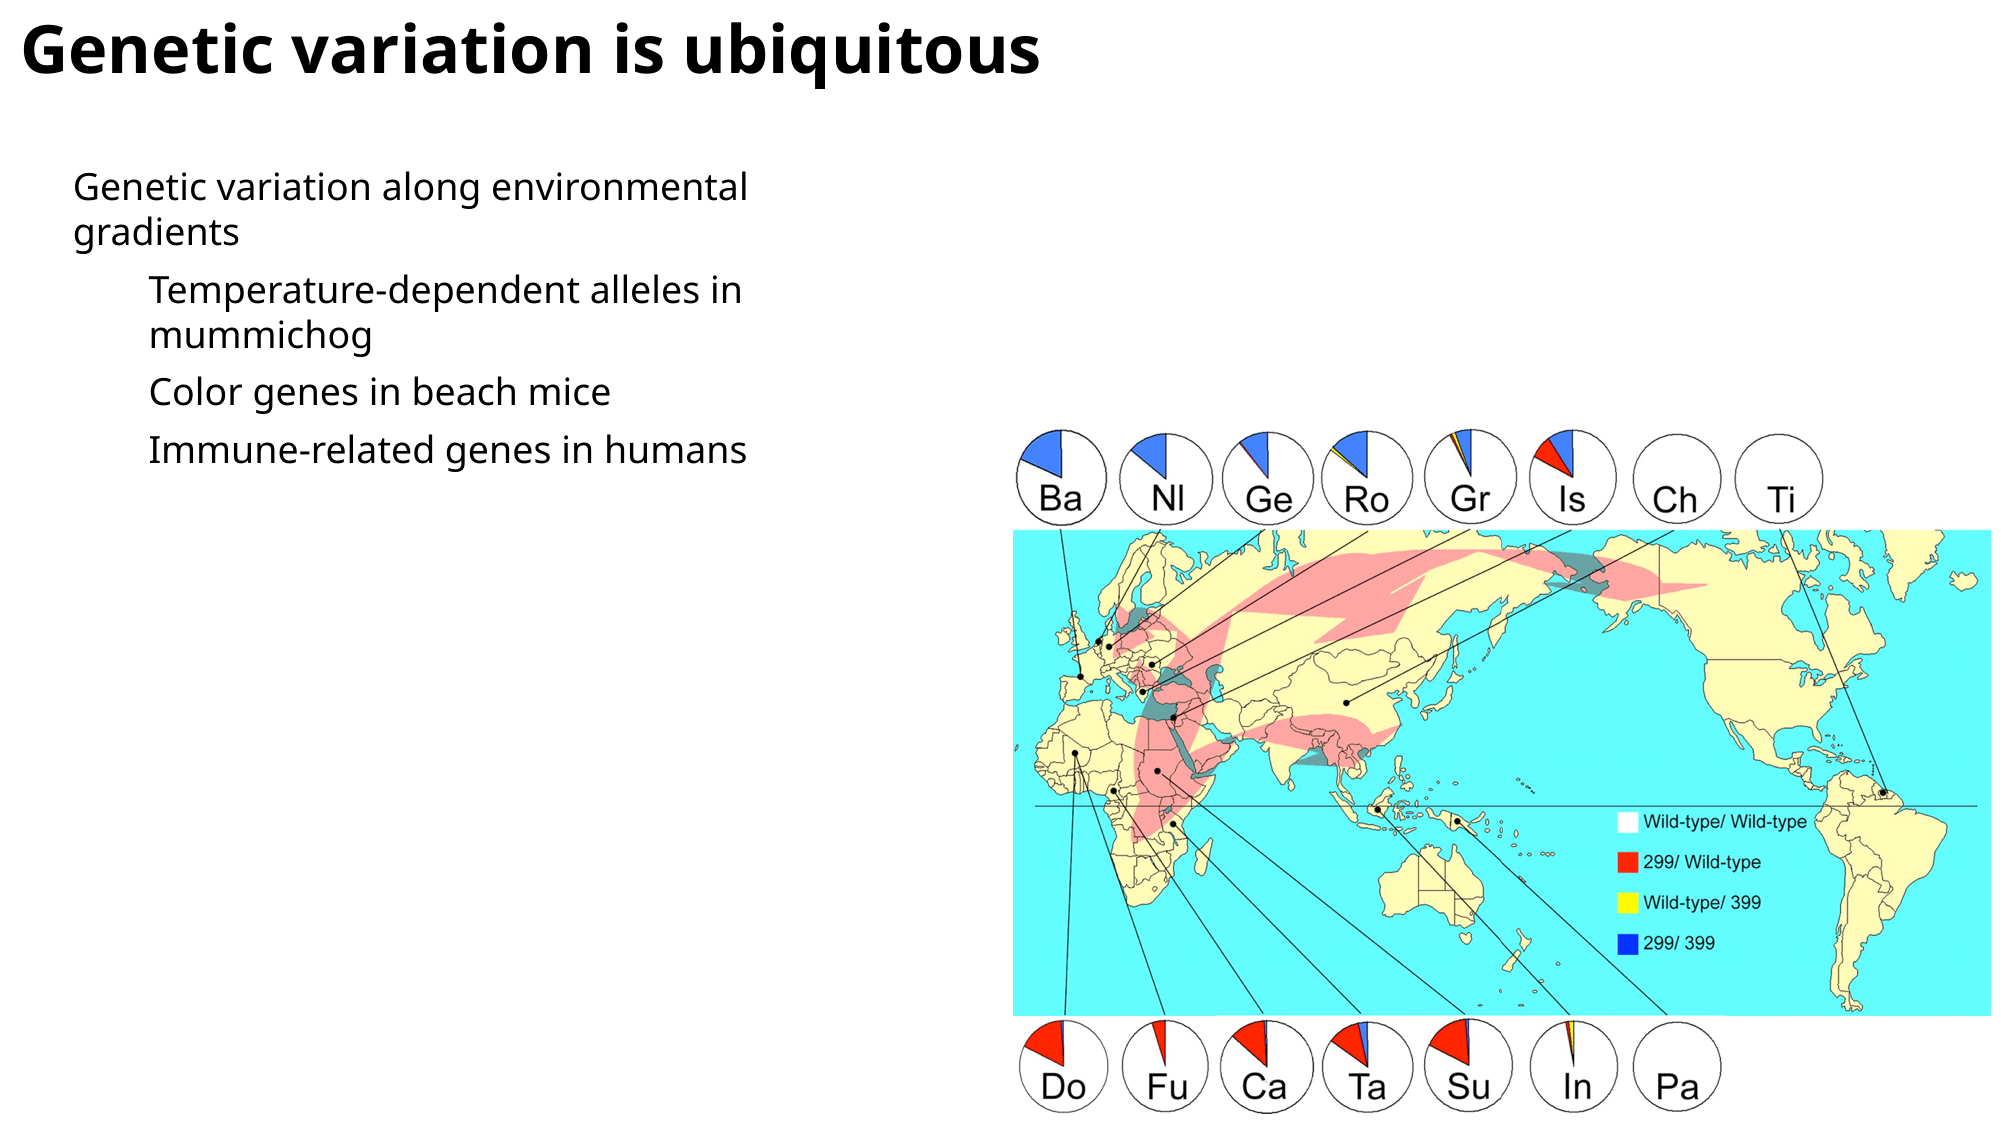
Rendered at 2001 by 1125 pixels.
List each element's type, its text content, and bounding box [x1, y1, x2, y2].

text_box Genetic variation is ubiquitous [5, 0, 1058, 95]
text_box Genetic variation along environmental gradients Temperature-dependent alleles in mummichog Color genes in beach mice Immune-related genes in humans [58, 155, 790, 479]
picture [1012, 428, 1991, 1114]
